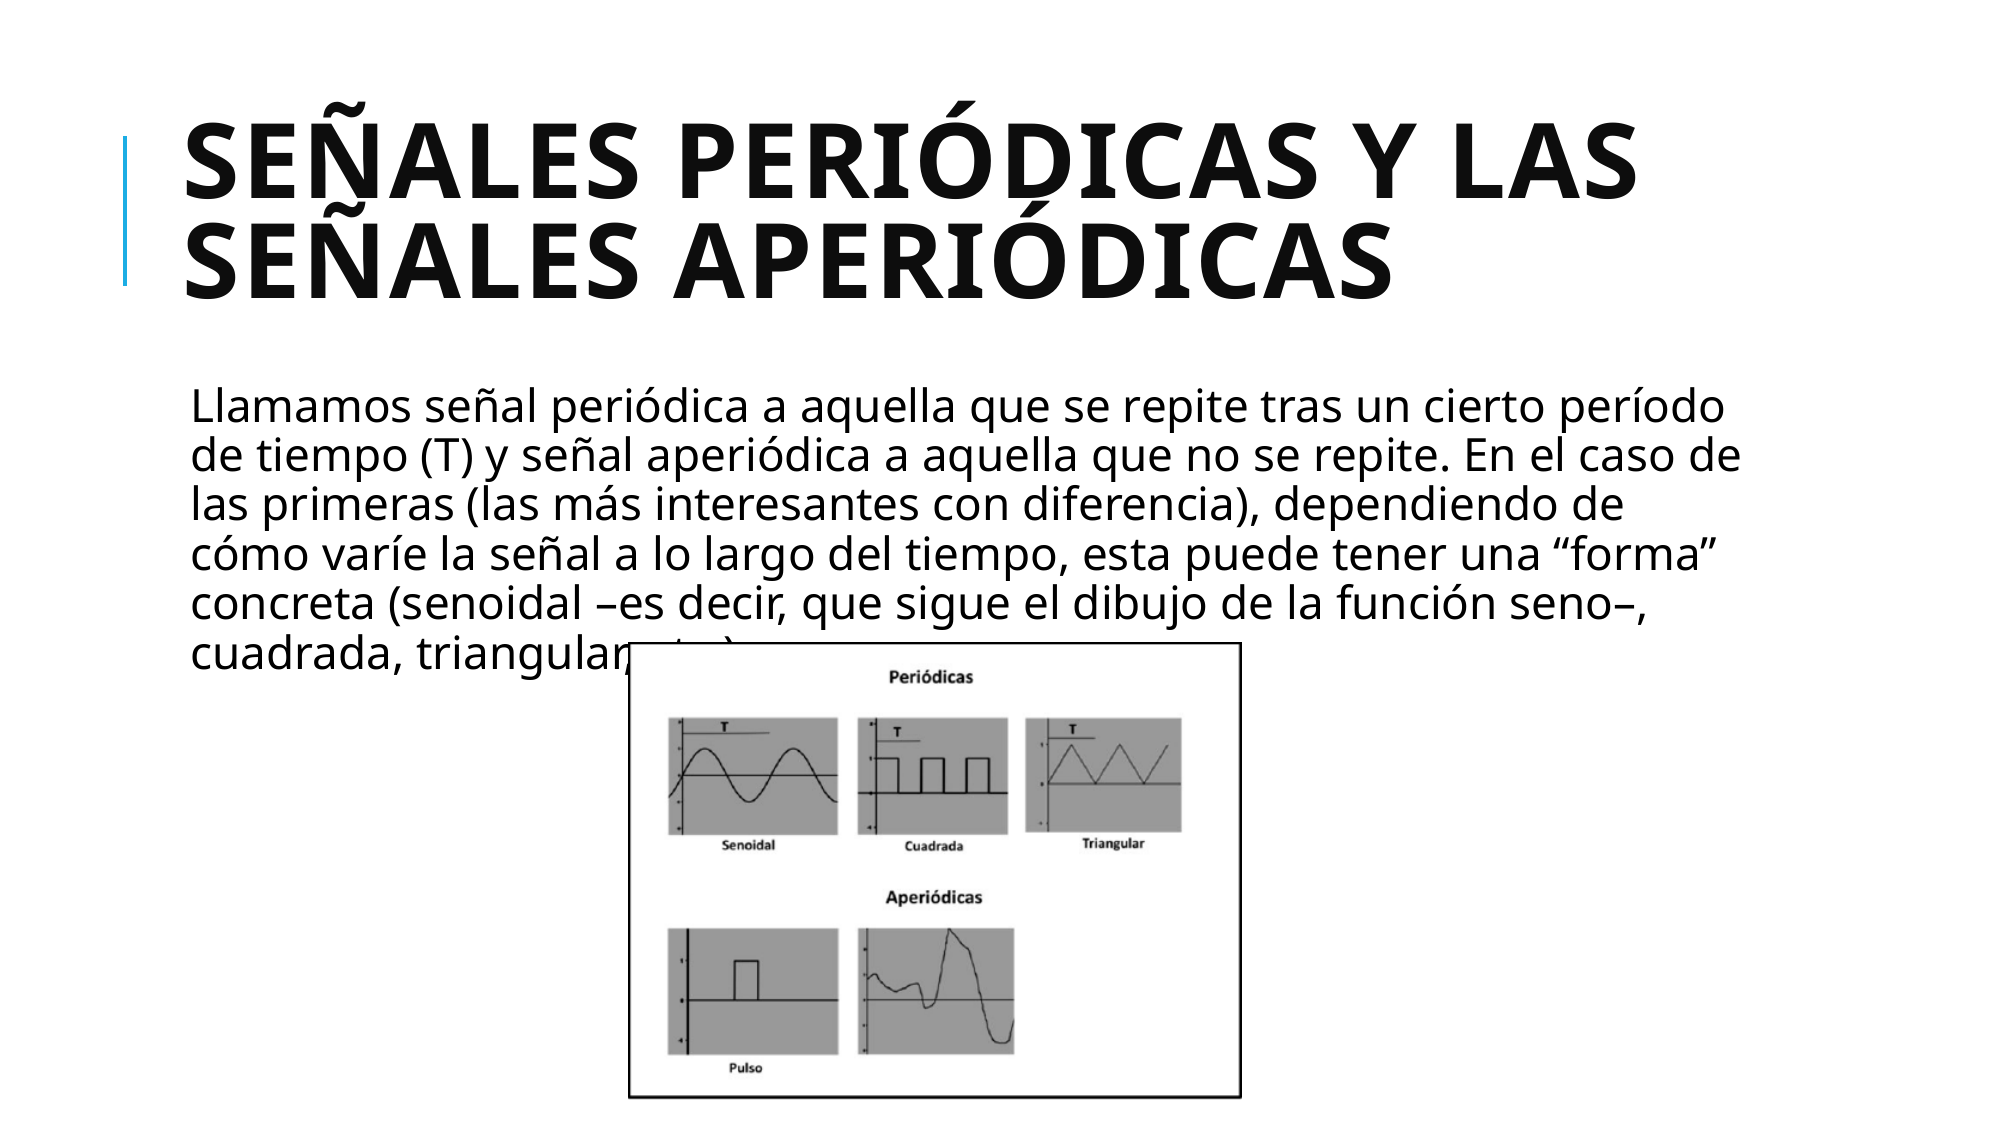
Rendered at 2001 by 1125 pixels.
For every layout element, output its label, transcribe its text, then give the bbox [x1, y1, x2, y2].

picture [627, 642, 1243, 1101]
title Señales periódicas y las señales aperiódicas [168, 96, 1763, 342]
list Llamamos señal periódica a aquella que se repite tras un cierto período de tiempo (T) y señal aperiódica a aquella que no se repite. En el caso de las primeras (las más interesantes con diferencia), dependiendo de cómo varíe la señal a lo largo del tiempo, esta puede tener una “forma” concreta (senoidal –es decir, que sigue el dibujo de la función seno–, cuadrada, triangular, etc.). [168, 375, 1763, 1035]
